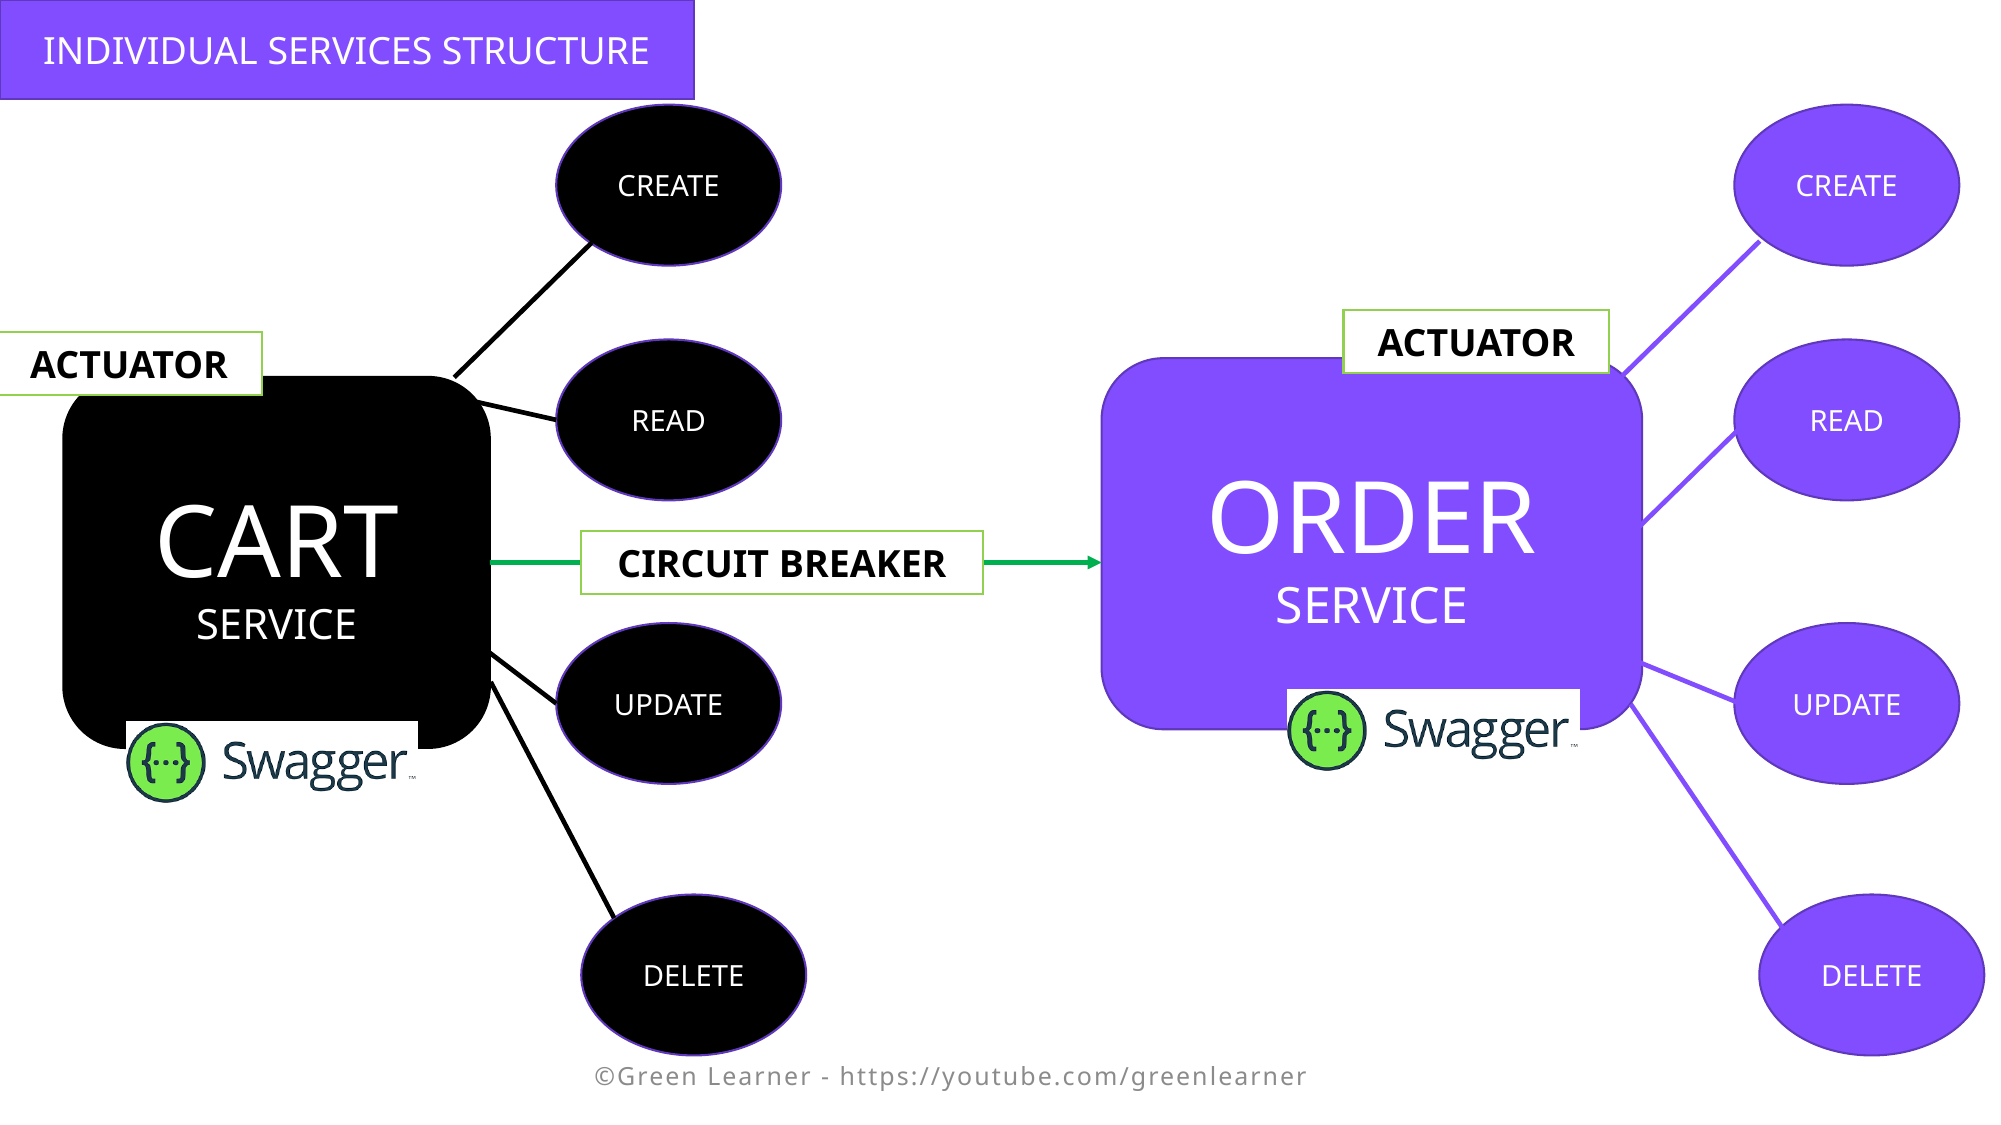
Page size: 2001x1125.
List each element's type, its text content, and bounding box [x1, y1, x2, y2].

text_box CREATE [555, 103, 783, 267]
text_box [490, 681, 615, 919]
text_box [454, 242, 592, 378]
text_box UPDATE [559, 621, 783, 785]
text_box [1635, 395, 1774, 531]
text_box CREATE [1733, 103, 1961, 267]
picture [1287, 689, 1580, 772]
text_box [476, 401, 557, 420]
text_box CIRCUIT BREAKER [580, 563, 984, 595]
text_box ACTUATOR [1342, 309, 1610, 374]
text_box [1622, 241, 1760, 376]
text_box CIRCUIT BREAKER [580, 530, 984, 562]
text_box INDIVIDUAL SERVICES STRUCTURE [0, 0, 695, 100]
text_box READ [1738, 338, 1961, 502]
text_box ACTUATOR [0, 331, 263, 396]
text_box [1630, 704, 1798, 950]
text_box READ [555, 338, 783, 502]
footer ©Green Learner - https://youtube.com/greenlearner [541, 1045, 1361, 1102]
text_box CART SERVICE [62, 375, 491, 750]
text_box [1638, 662, 1774, 704]
text_box DELETE [580, 893, 808, 1045]
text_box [489, 652, 557, 704]
text_box UPDATE [1749, 621, 1961, 785]
text_box DELETE [1758, 893, 1986, 1057]
text_box ORDER SERVICE [1100, 357, 1644, 731]
picture [125, 721, 418, 804]
